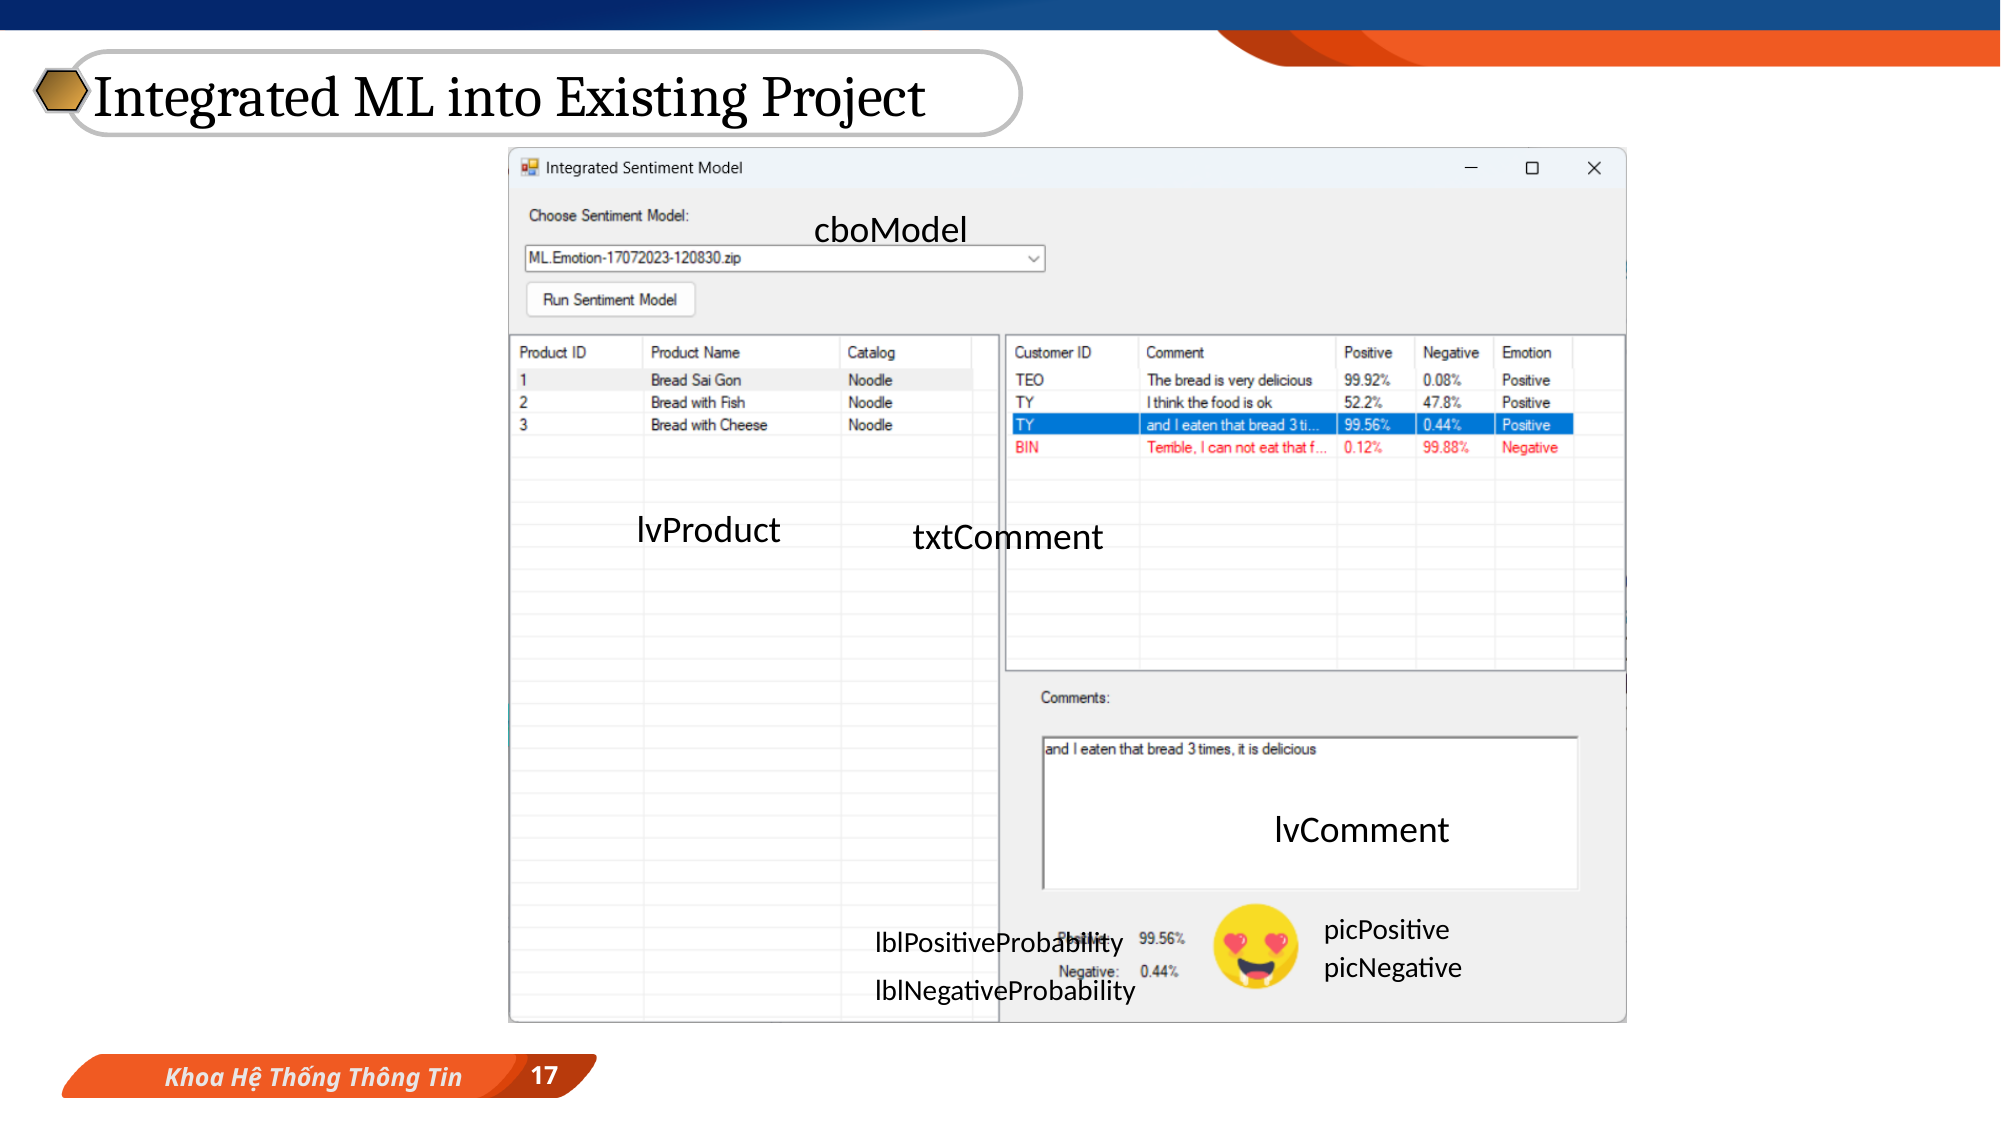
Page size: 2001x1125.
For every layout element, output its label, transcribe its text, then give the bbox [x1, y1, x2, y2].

picture [34, 147, 1627, 1125]
picture [0, 0, 2001, 71]
slide_number 17 [508, 1046, 574, 1106]
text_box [32, 51, 1021, 136]
footer Khoa Hệ Thống Thông Tin [119, 1054, 508, 1098]
